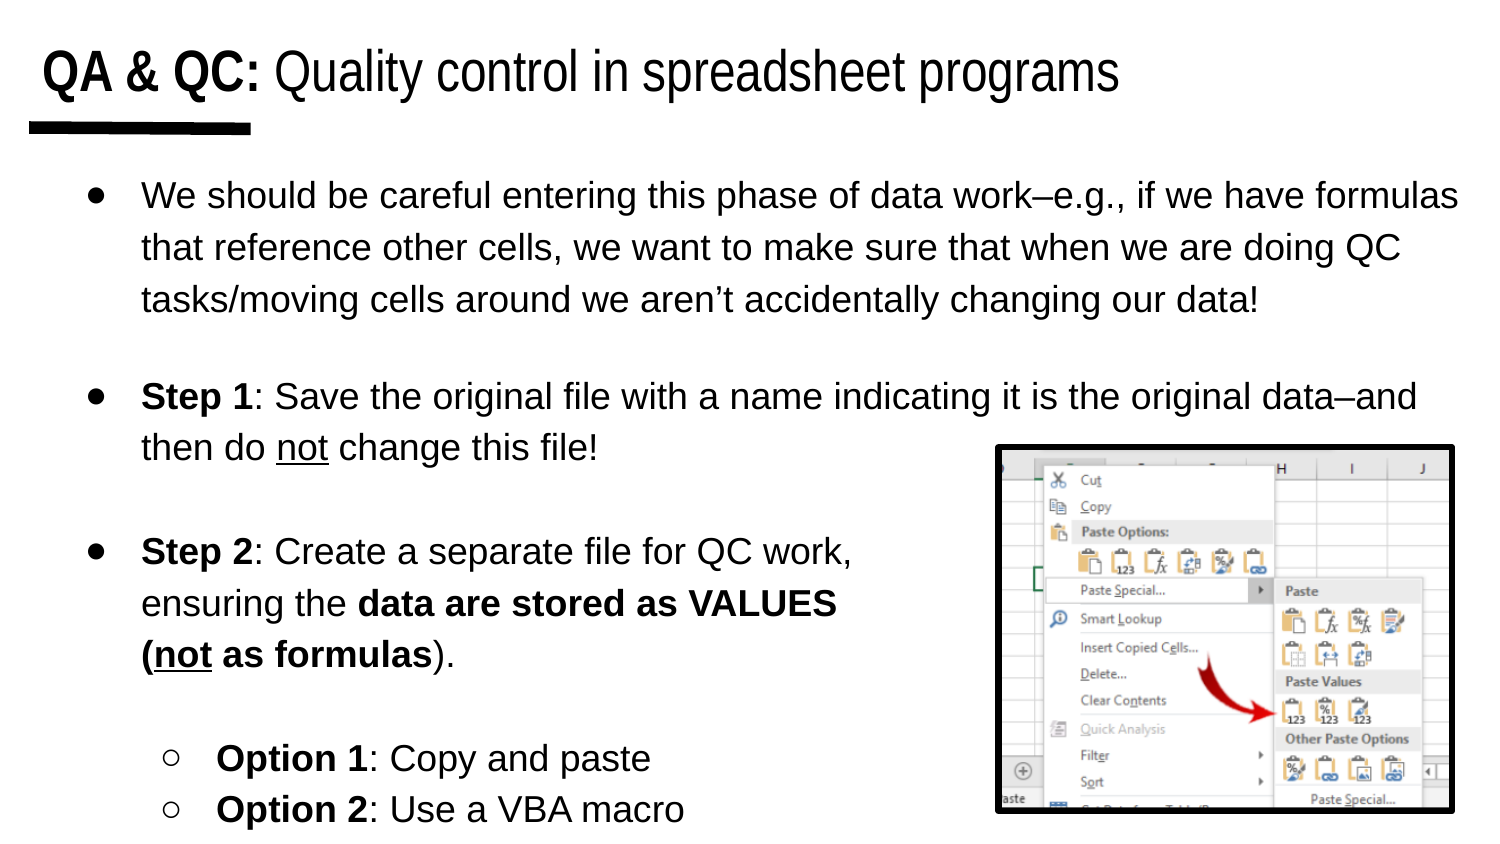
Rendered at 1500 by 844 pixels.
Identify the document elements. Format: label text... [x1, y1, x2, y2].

list We should be careful entering this phase of data work–e.g., if we have formulas that reference other cells, we want to make sure that when we are doing QC tasks/moving cells around we aren’t accidentally changing our data! Step 1: Save the original file with a name indicating it is the original data–and then do not change this file! Step 2: Create a separate file for QC work, ensuring the data are stored as VALUES (not as formulas). Option 1: Copy and paste Option 2: Use a VBA macro [51, 149, 1482, 844]
title QA & QC: Quality control in spreadsheet programs [27, 18, 1449, 167]
picture [1001, 450, 1450, 809]
